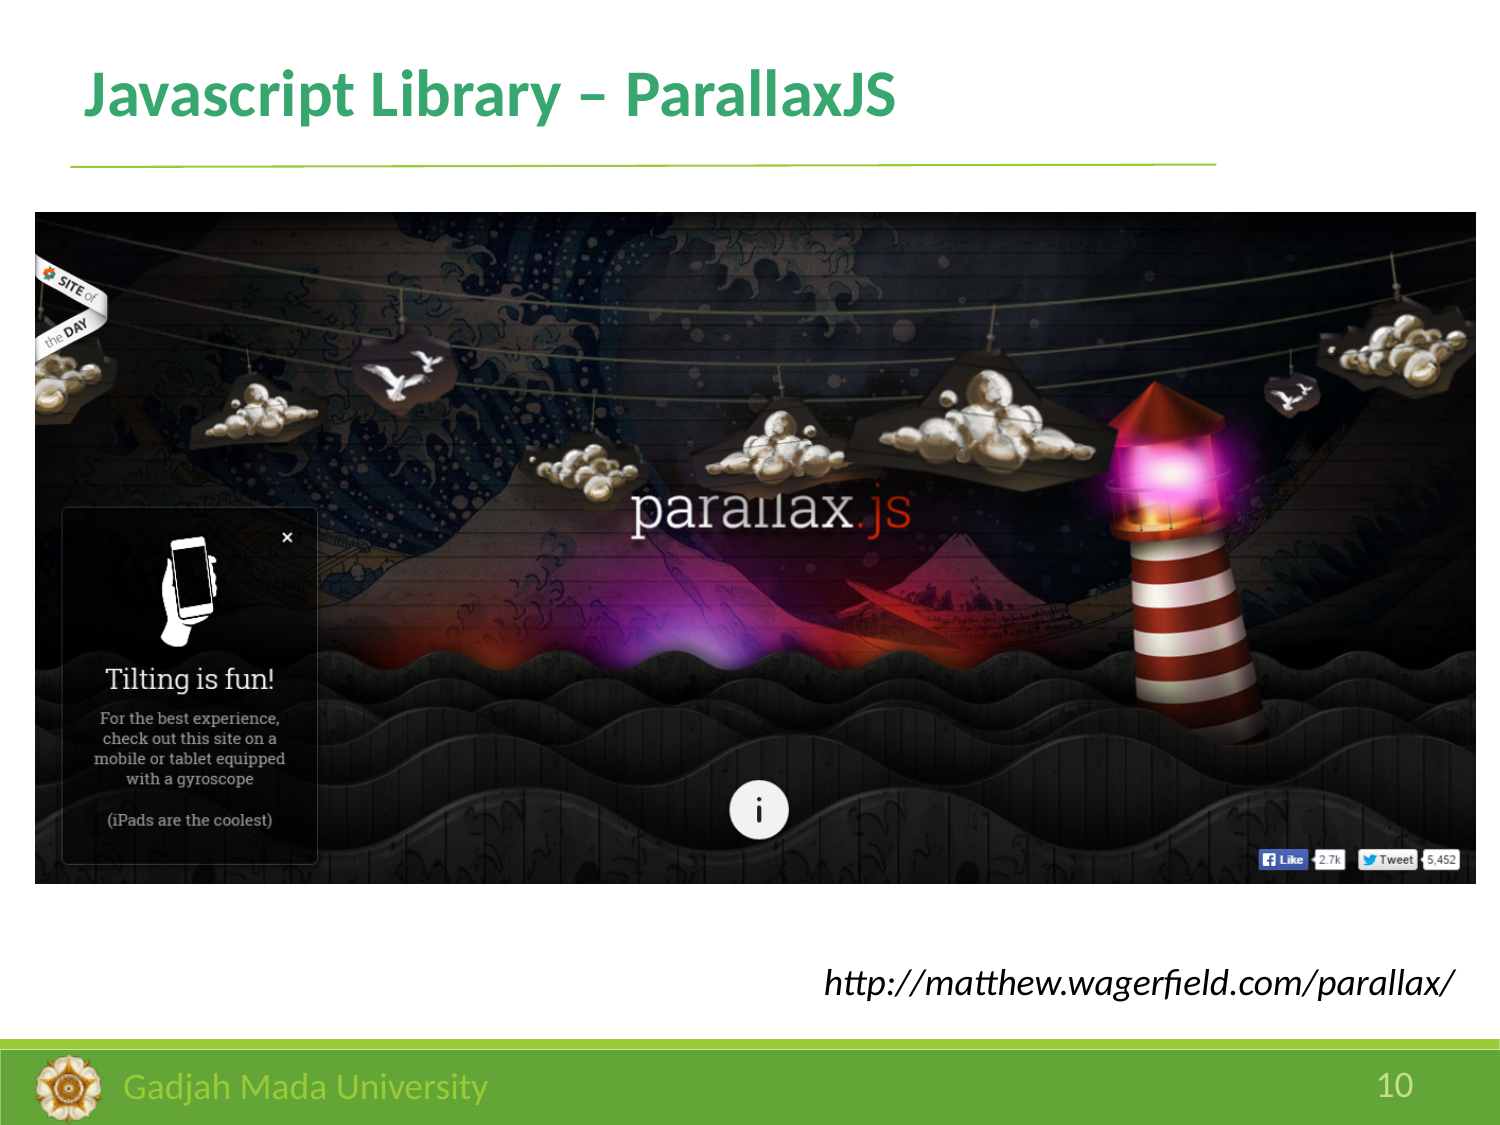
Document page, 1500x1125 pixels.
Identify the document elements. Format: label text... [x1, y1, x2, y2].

picture [35, 211, 1476, 885]
text_box http://matthew.wagerfield.com/parallax/ [809, 950, 1471, 1011]
picture [29, 1049, 109, 1125]
text_box Javascript Library – ParallaxJS [70, 42, 1445, 146]
